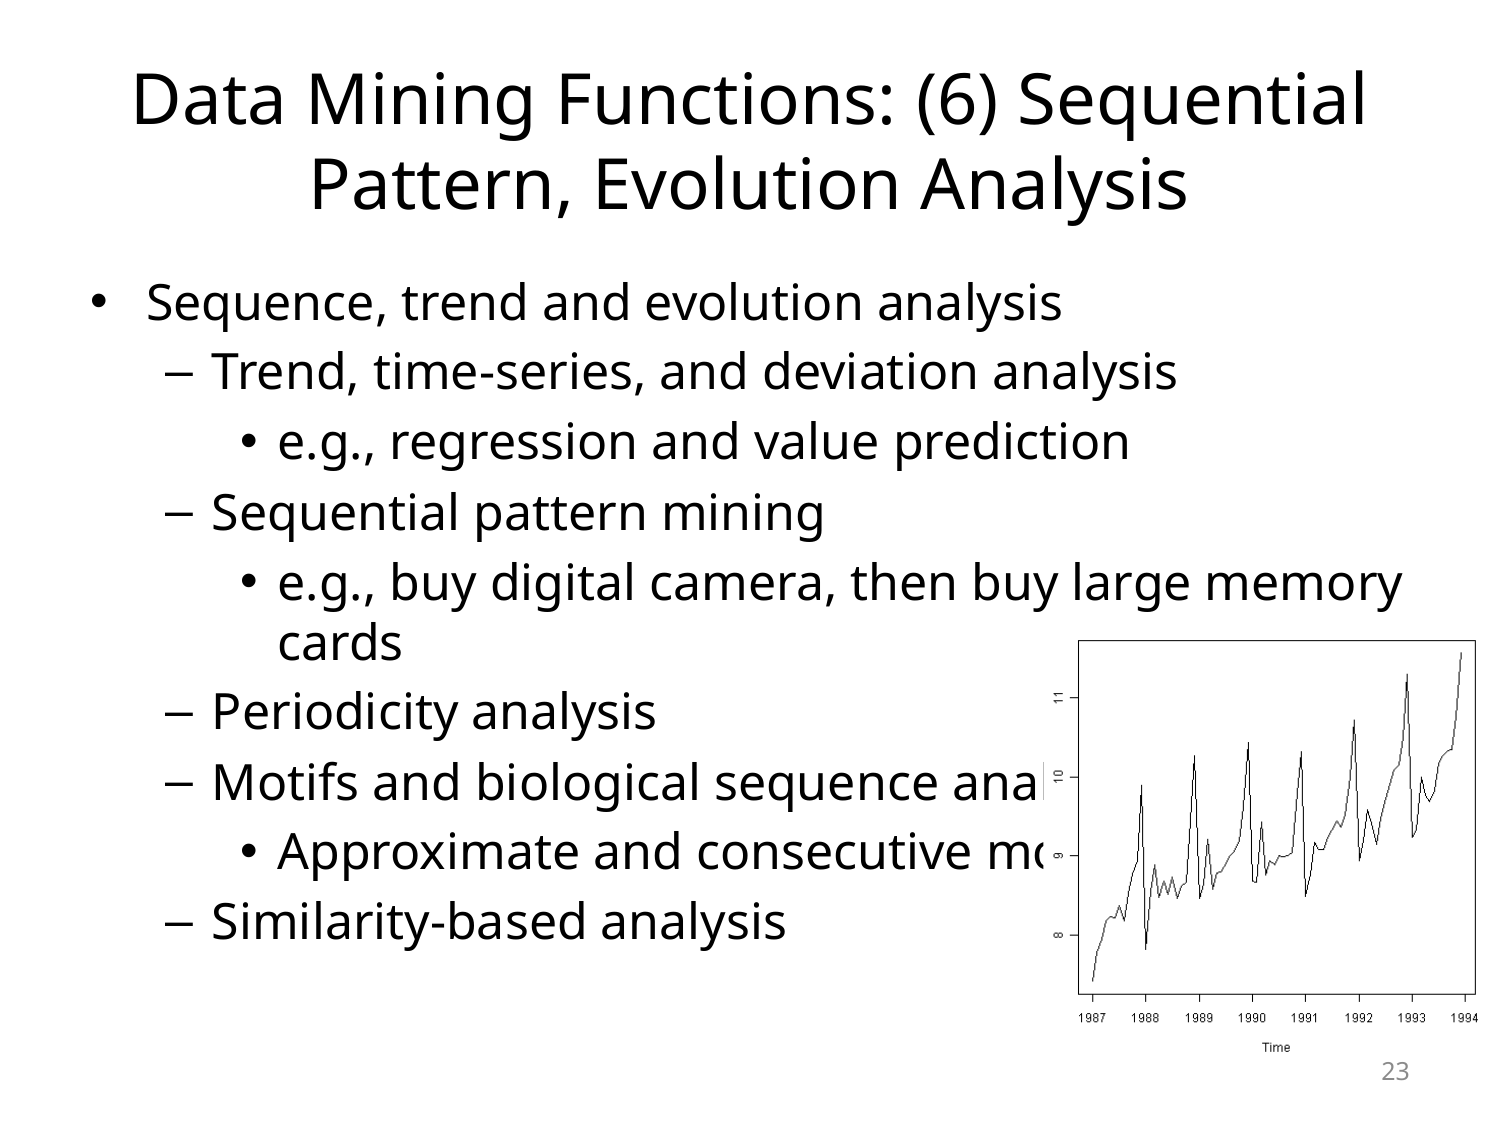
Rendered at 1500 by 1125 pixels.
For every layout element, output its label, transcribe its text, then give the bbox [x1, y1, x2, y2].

picture [1043, 633, 1484, 1061]
title Data Mining Functions: (6) Sequential Pattern, Evolution Analysis [75, 45, 1425, 233]
list Sequence, trend and evolution analysis Trend, time-series, and deviation analysis e.g., regression and value prediction Sequential pattern mining e.g., buy digital camera, then buy large memory cards Periodicity analysis Motifs and biological sequence analysis Approximate and consecutive motifs Similarity-based analysis [75, 262, 1425, 1005]
slide_number 23 [1074, 1069, 1425, 1103]
